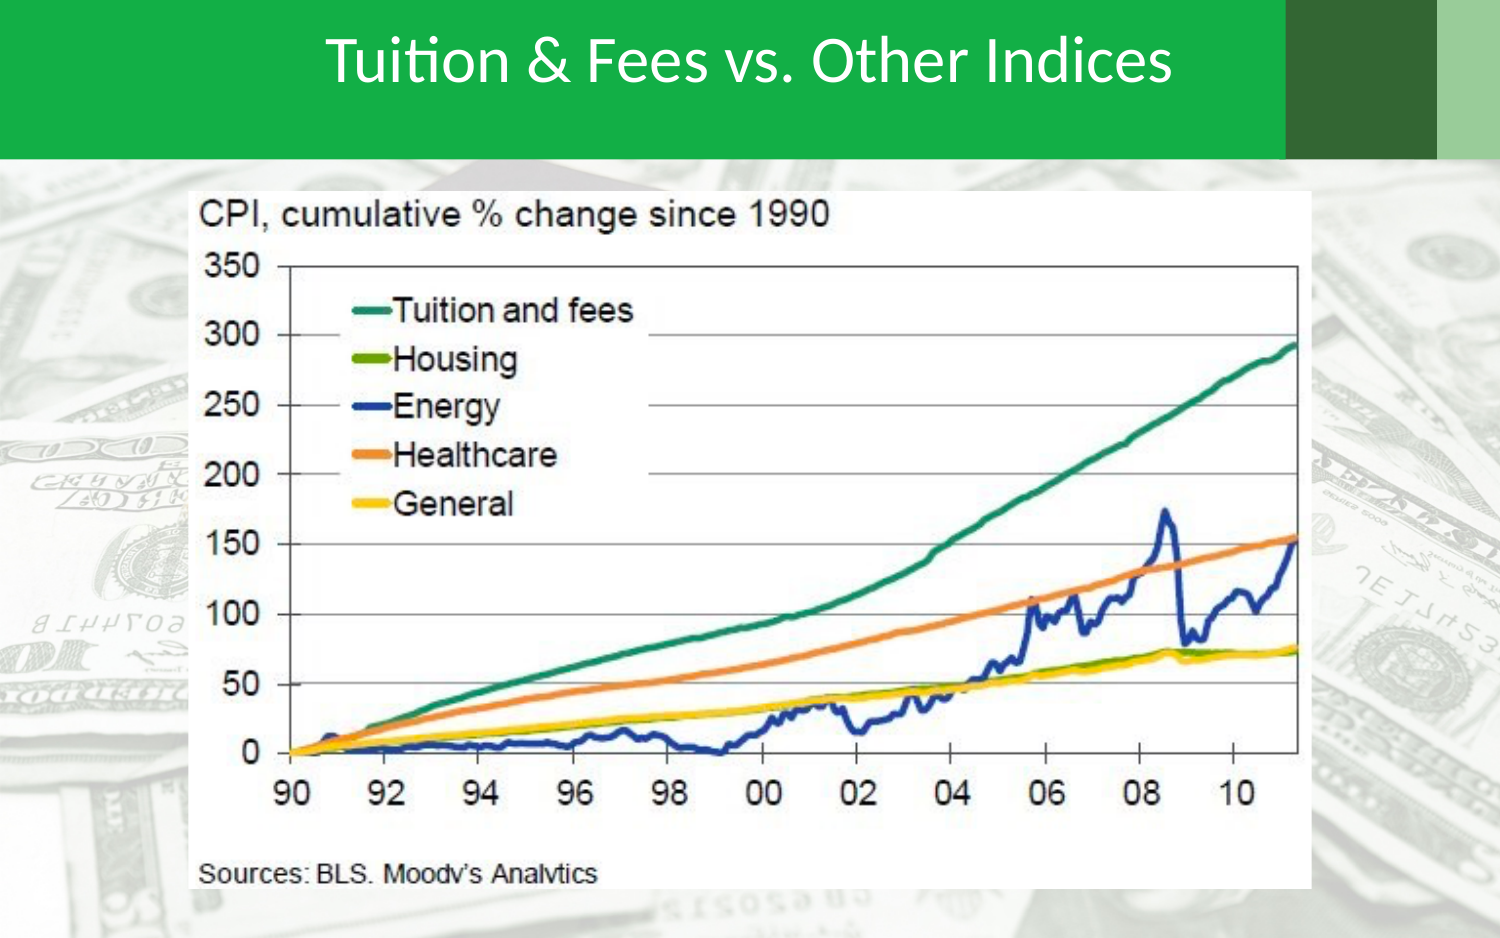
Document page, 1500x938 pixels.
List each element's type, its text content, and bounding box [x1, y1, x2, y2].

title Tuition & Fees vs. Other Indices [75, 0, 1425, 113]
picture [0, 160, 1500, 938]
